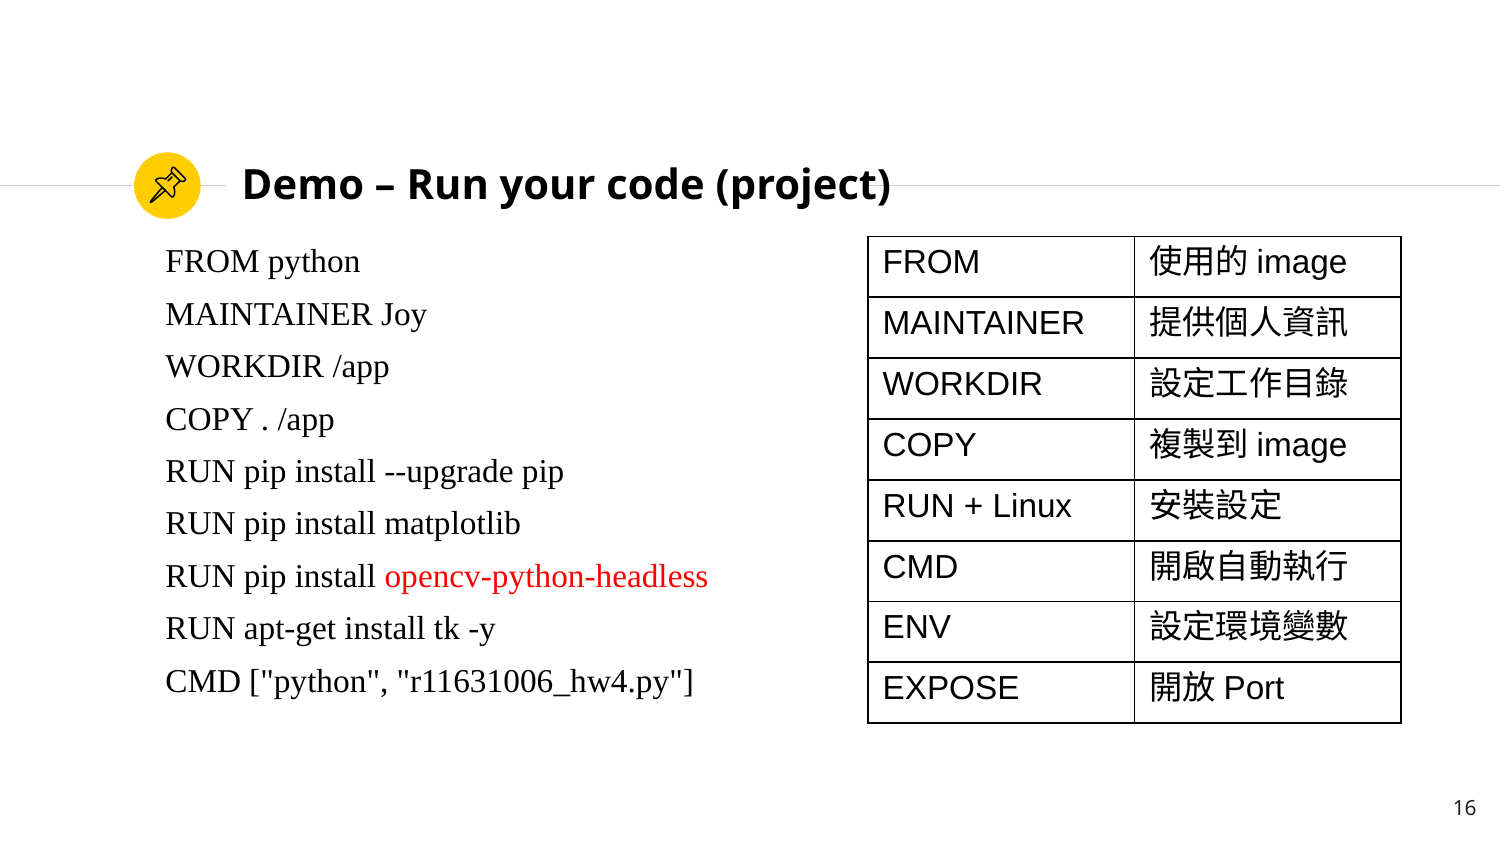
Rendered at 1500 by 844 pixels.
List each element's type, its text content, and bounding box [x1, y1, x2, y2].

table_cell 設定環境變數 [1135, 602, 1400, 661]
table_cell RUN + Linux [869, 481, 1134, 540]
table_cell 開啟自動執行 [1135, 542, 1400, 601]
table_header 使用的image [1135, 237, 1400, 296]
table_cell COPY [869, 420, 1134, 479]
table_cell 開放Port [1135, 663, 1400, 722]
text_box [150, 166, 186, 203]
slide_number 16 [1401, 779, 1492, 844]
table_cell CMD [869, 542, 1134, 601]
table_cell EXPOSE [869, 663, 1134, 722]
title Demo – Run your code (project) [226, 146, 934, 219]
table_cell 安裝設定 [1135, 481, 1400, 540]
table_cell MAINTAINER [869, 298, 1134, 357]
table_cell 設定工作目錄 [1135, 359, 1400, 418]
table_cell 提供個人資訊 [1135, 298, 1400, 357]
list FROM python MAINTAINER Joy WORKDIR /app COPY . /app RUN pip install --upgrade pip RUN pip install matplotlib RUN pip install opencv-python-headless RUN apt-get install tk -y CMD ["python", "r11631006_hw4.py"] [150, 224, 1268, 736]
table_header FROM [869, 237, 1134, 296]
table_cell WORKDIR [869, 359, 1134, 418]
table_cell 複製到image [1135, 420, 1400, 479]
table_cell ENV [869, 602, 1134, 661]
